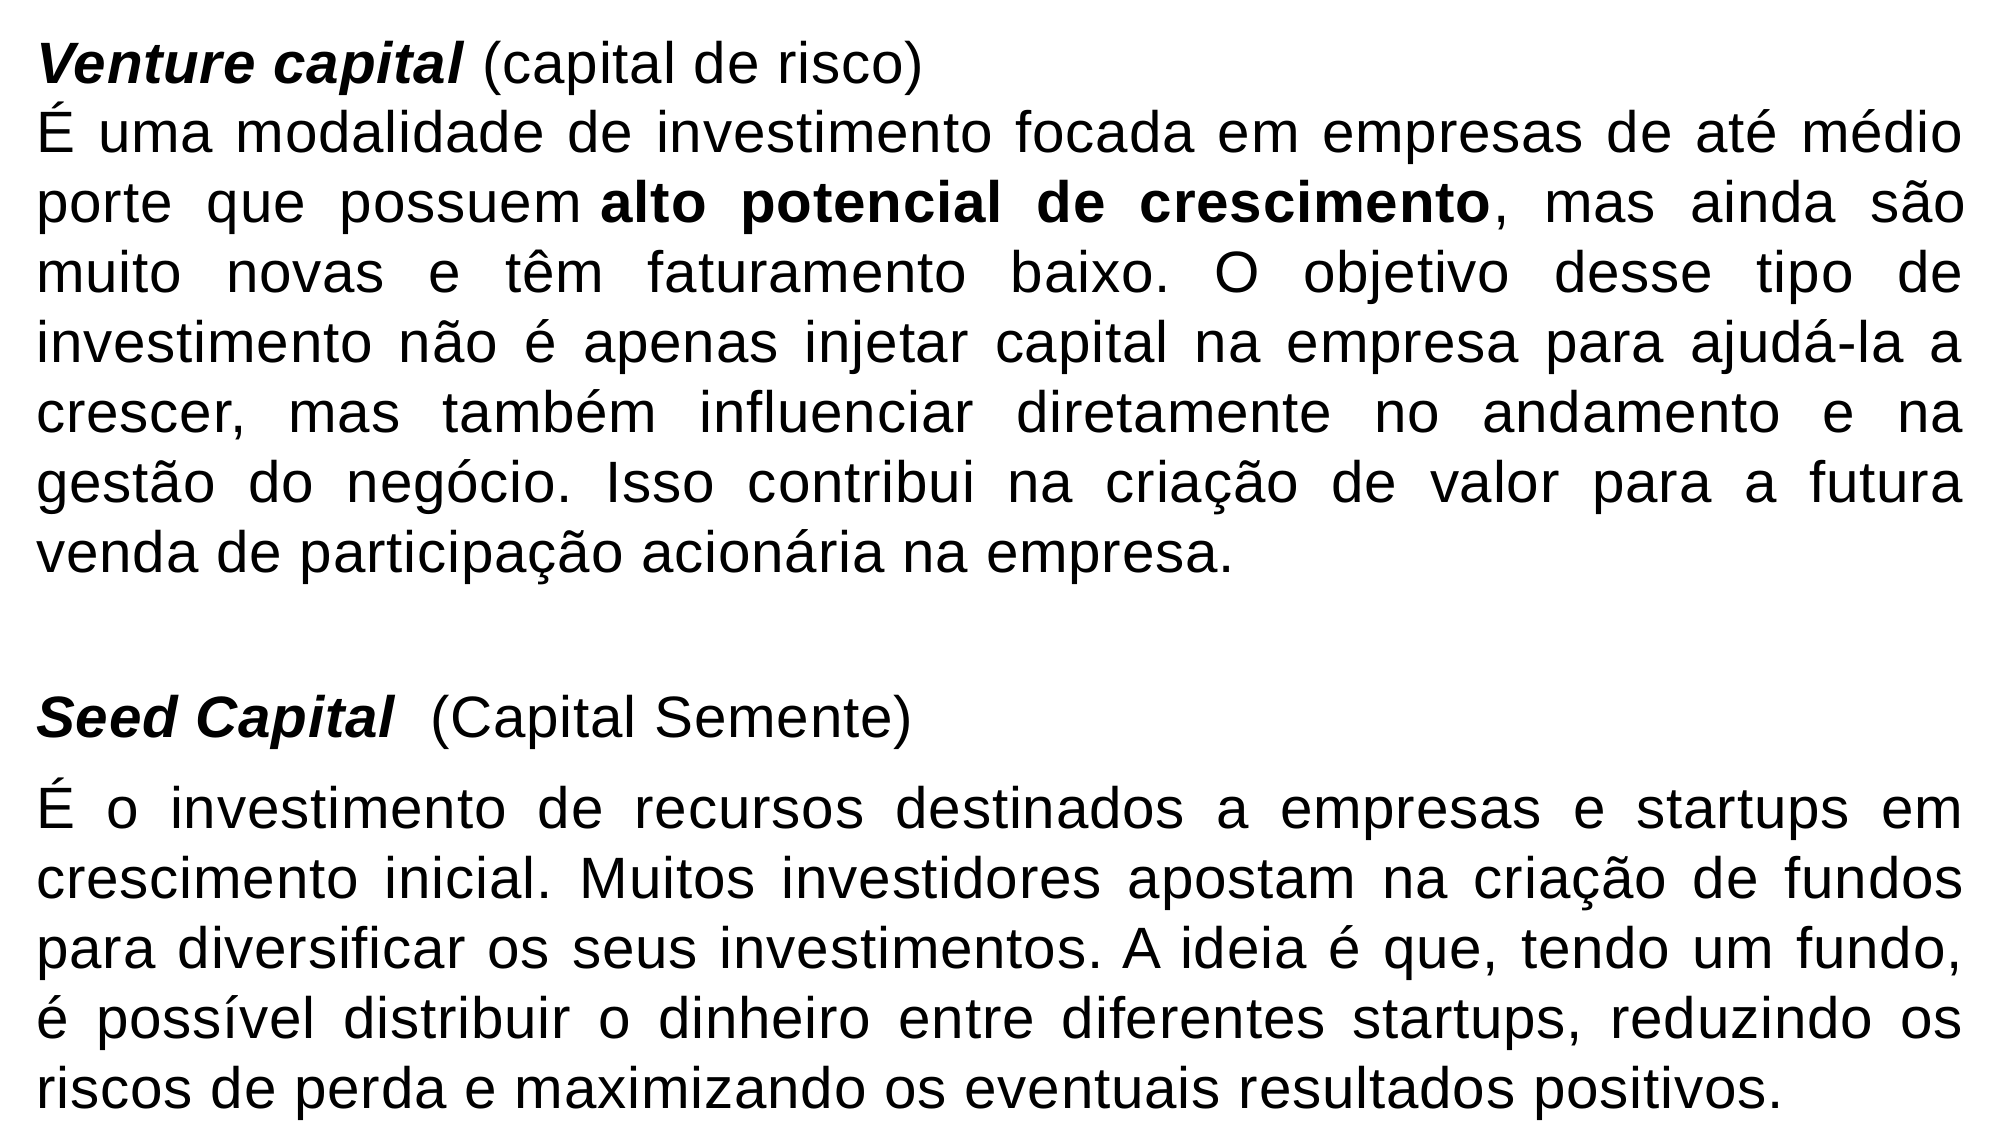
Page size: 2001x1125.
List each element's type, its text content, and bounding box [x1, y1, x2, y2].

text_box Venture capital (capital de risco) É uma modalidade de investimento focada em empresas de até médio porte que possuem alto potencial de crescimento, mas ainda são muito novas e têm faturamento baixo. O objetivo desse tipo de investimento não é apenas injetar capital na empresa para ajudá-la a crescer, mas também influenciar diretamente no andamento e na gestão do negócio. Isso contribui na criação de valor para a futura venda de participação acionária na empresa. Seed Capital (Capital Semente) É o investimento de recursos destinados a empresas e startups em crescimento inicial. Muitos investidores apostam na criação de fundos para diversificar os seus investimentos. A ideia é que, tendo um fundo, é possível distribuir o dinheiro entre diferentes startups, reduzindo os riscos de perda e maximizando os eventuais resultados positivos. [21, 17, 1983, 1125]
